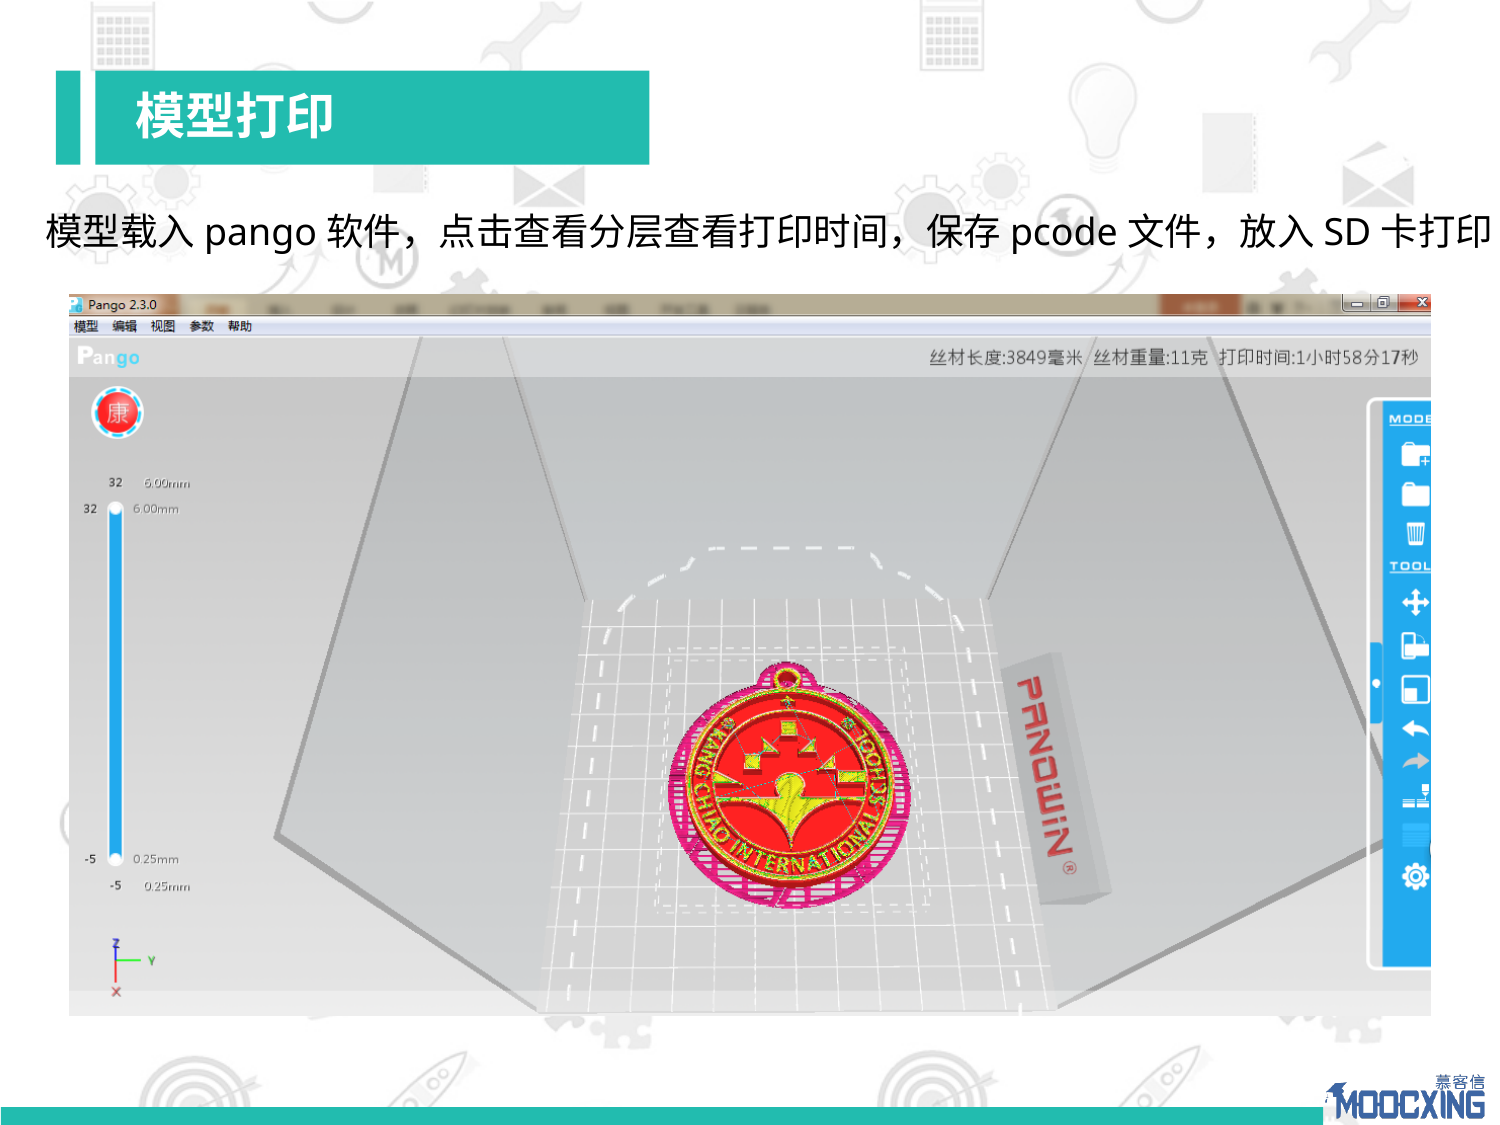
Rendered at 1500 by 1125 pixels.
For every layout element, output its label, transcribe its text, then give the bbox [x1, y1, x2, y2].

picture [0, 0, 1500, 1125]
title 模型打印 [120, 72, 872, 165]
text_box 模型载入pango软件，点击查看分层查看打印时间，保存pcode文件，放入SD卡打印 [30, 200, 1500, 261]
